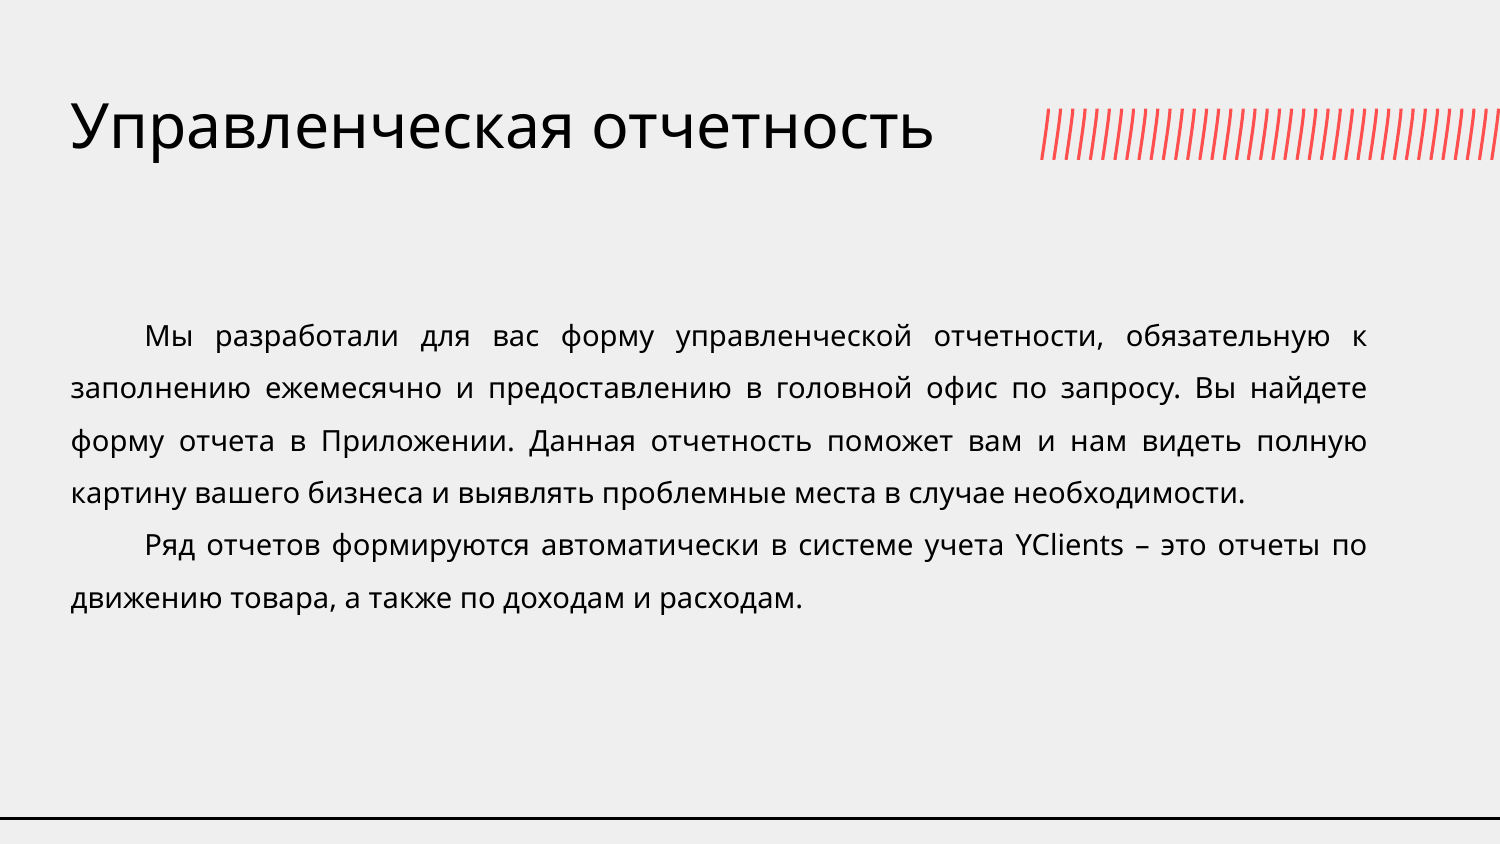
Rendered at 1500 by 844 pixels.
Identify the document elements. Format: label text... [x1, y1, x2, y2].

text_box Мы разработали для вас форму управленческой отчетности, обязательную к заполнению ежемесячно и предоставлению в головной офис по запросу. Вы найдете форму отчета в Приложении. Данная отчетность поможет вам и нам видеть полную картину вашего бизнеса и выявлять проблемные места в случае необходимости. Ряд отчетов формируются автоматически в системе учета YClients – это отчеты по движению товара, а также по доходам и расходам. [55, 247, 1384, 719]
title Управленческая отчетность [55, 71, 1134, 166]
